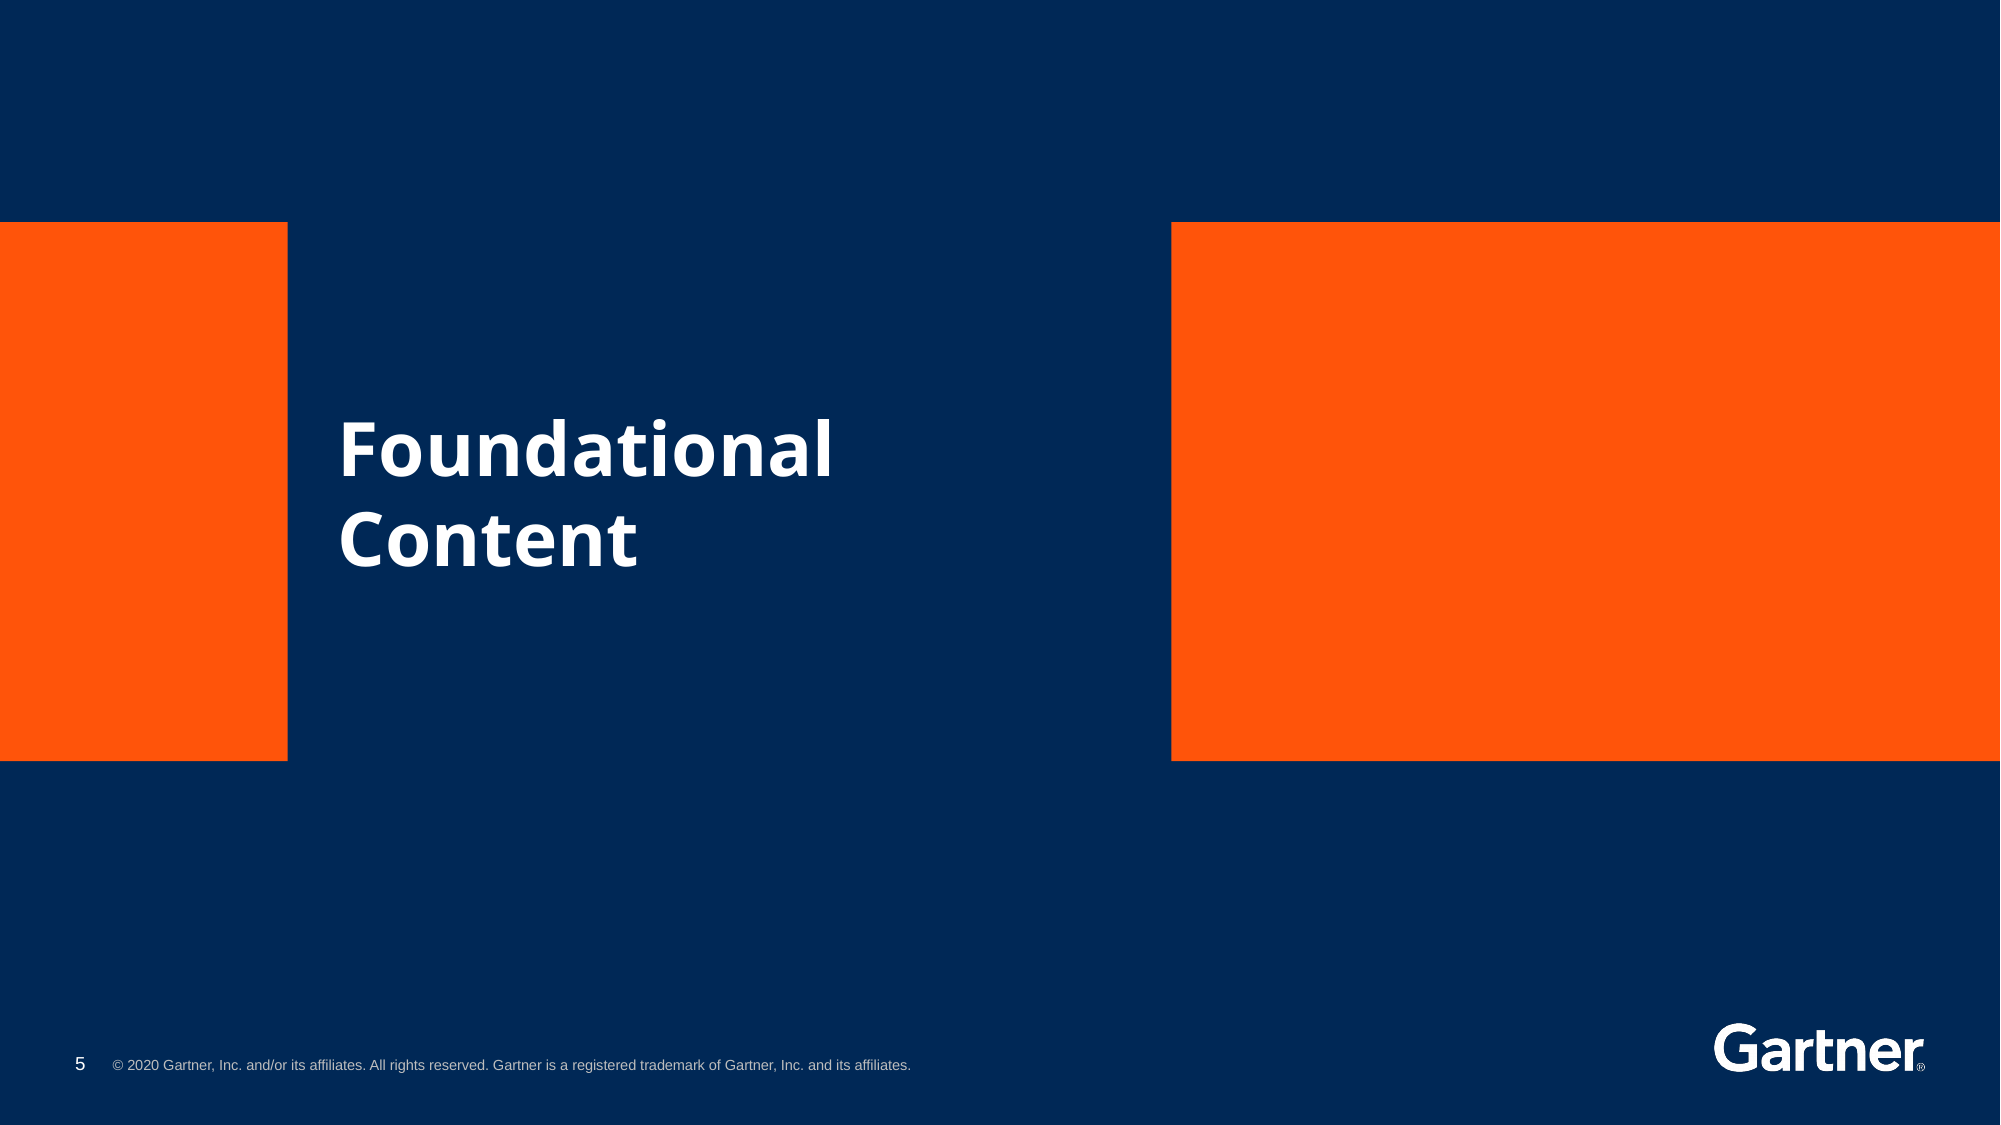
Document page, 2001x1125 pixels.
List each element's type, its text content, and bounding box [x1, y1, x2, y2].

picture [1714, 1023, 1925, 1072]
title Foundational Content [337, 250, 1143, 732]
